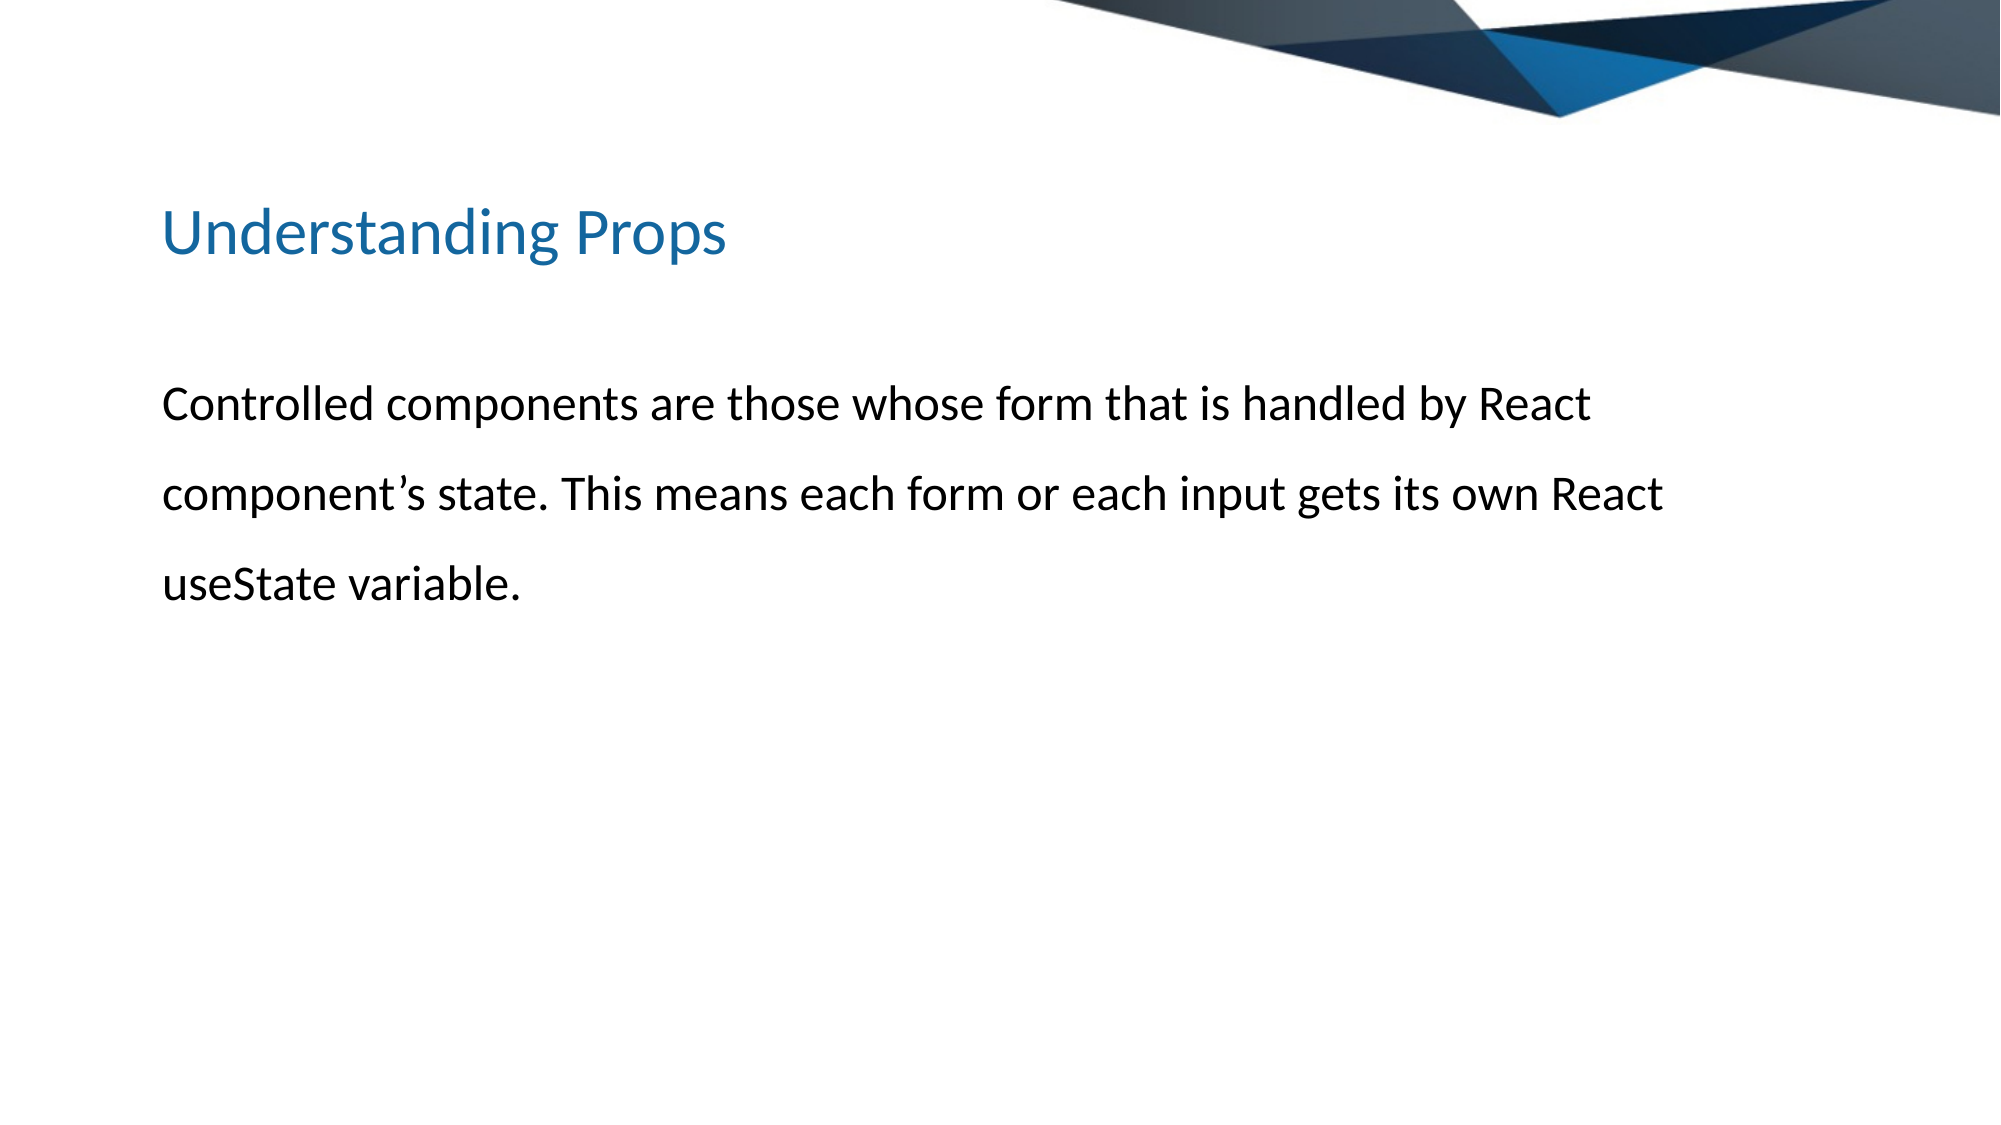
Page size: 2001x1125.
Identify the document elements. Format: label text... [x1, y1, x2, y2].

picture [0, 0, 2000, 125]
subtitle Controlled components are those whose form that is handled by React component’s state. This means each form or each input gets its own React useState variable. [146, 332, 1863, 1059]
text_box Understanding Props [146, 180, 1863, 276]
